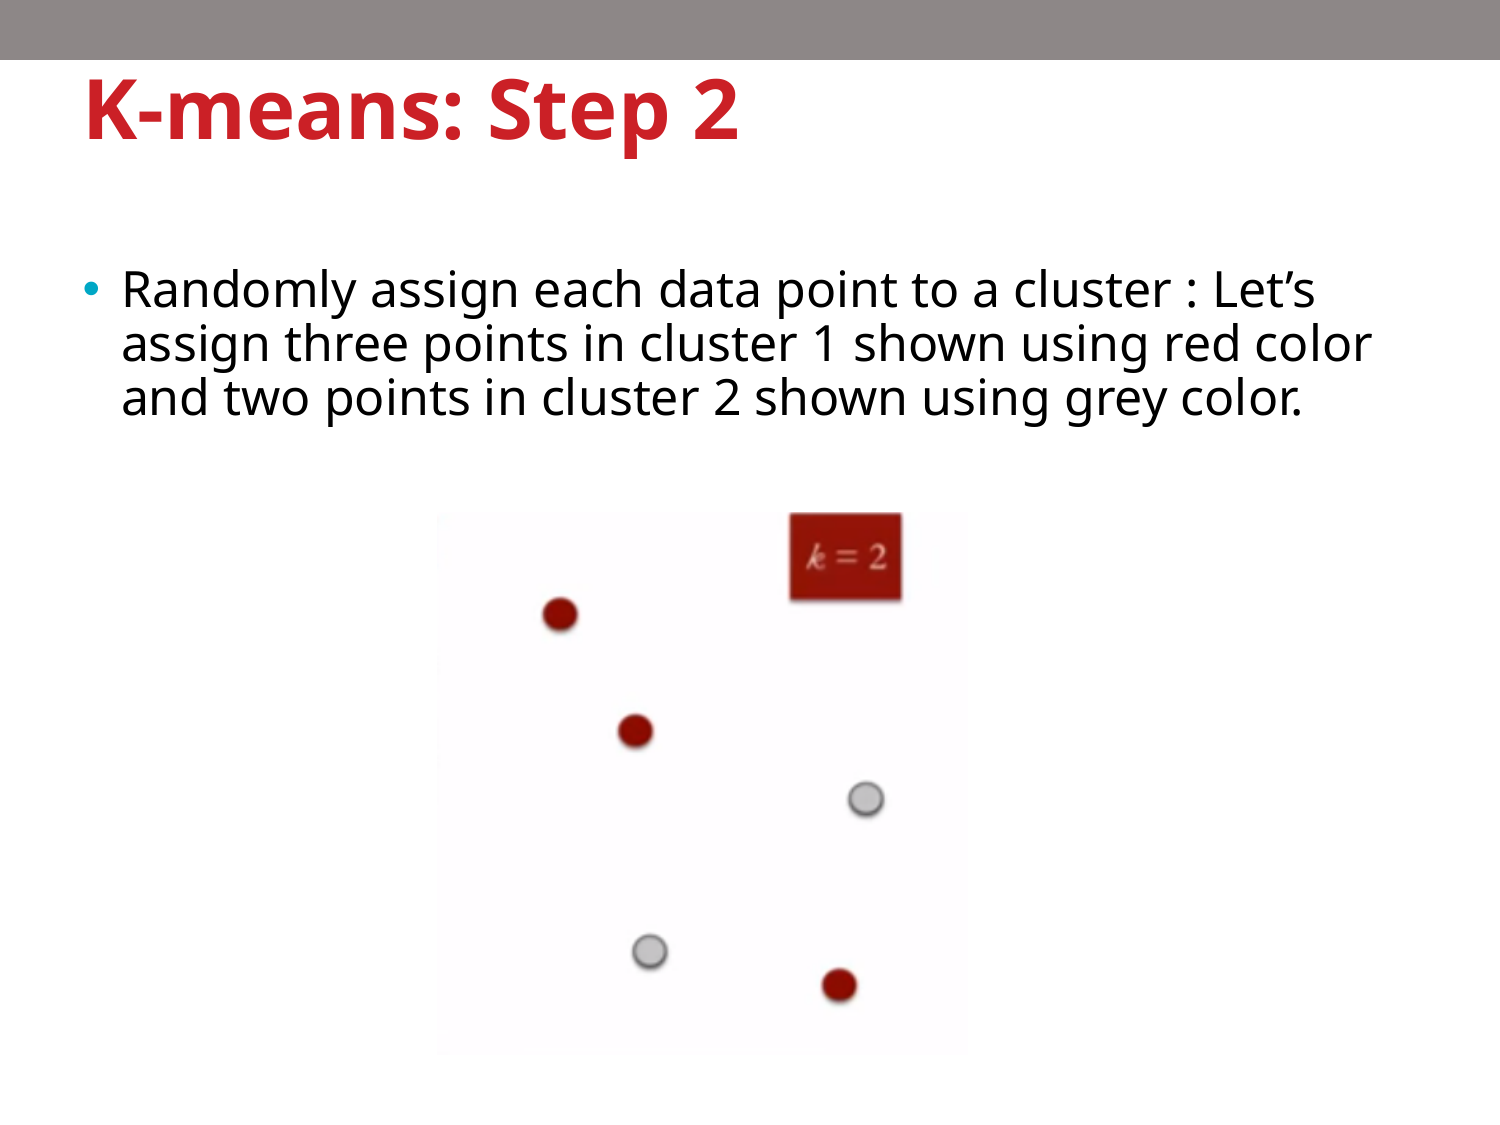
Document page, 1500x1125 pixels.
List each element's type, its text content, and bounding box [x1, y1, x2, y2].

title K-means: Step 2 [75, 59, 1425, 167]
picture [437, 512, 968, 1055]
list Randomly assign each data point to a cluster : Let’s assign three points in cluster 1 shown using red color and two points in cluster 2 shown using grey color. [75, 256, 1425, 1125]
